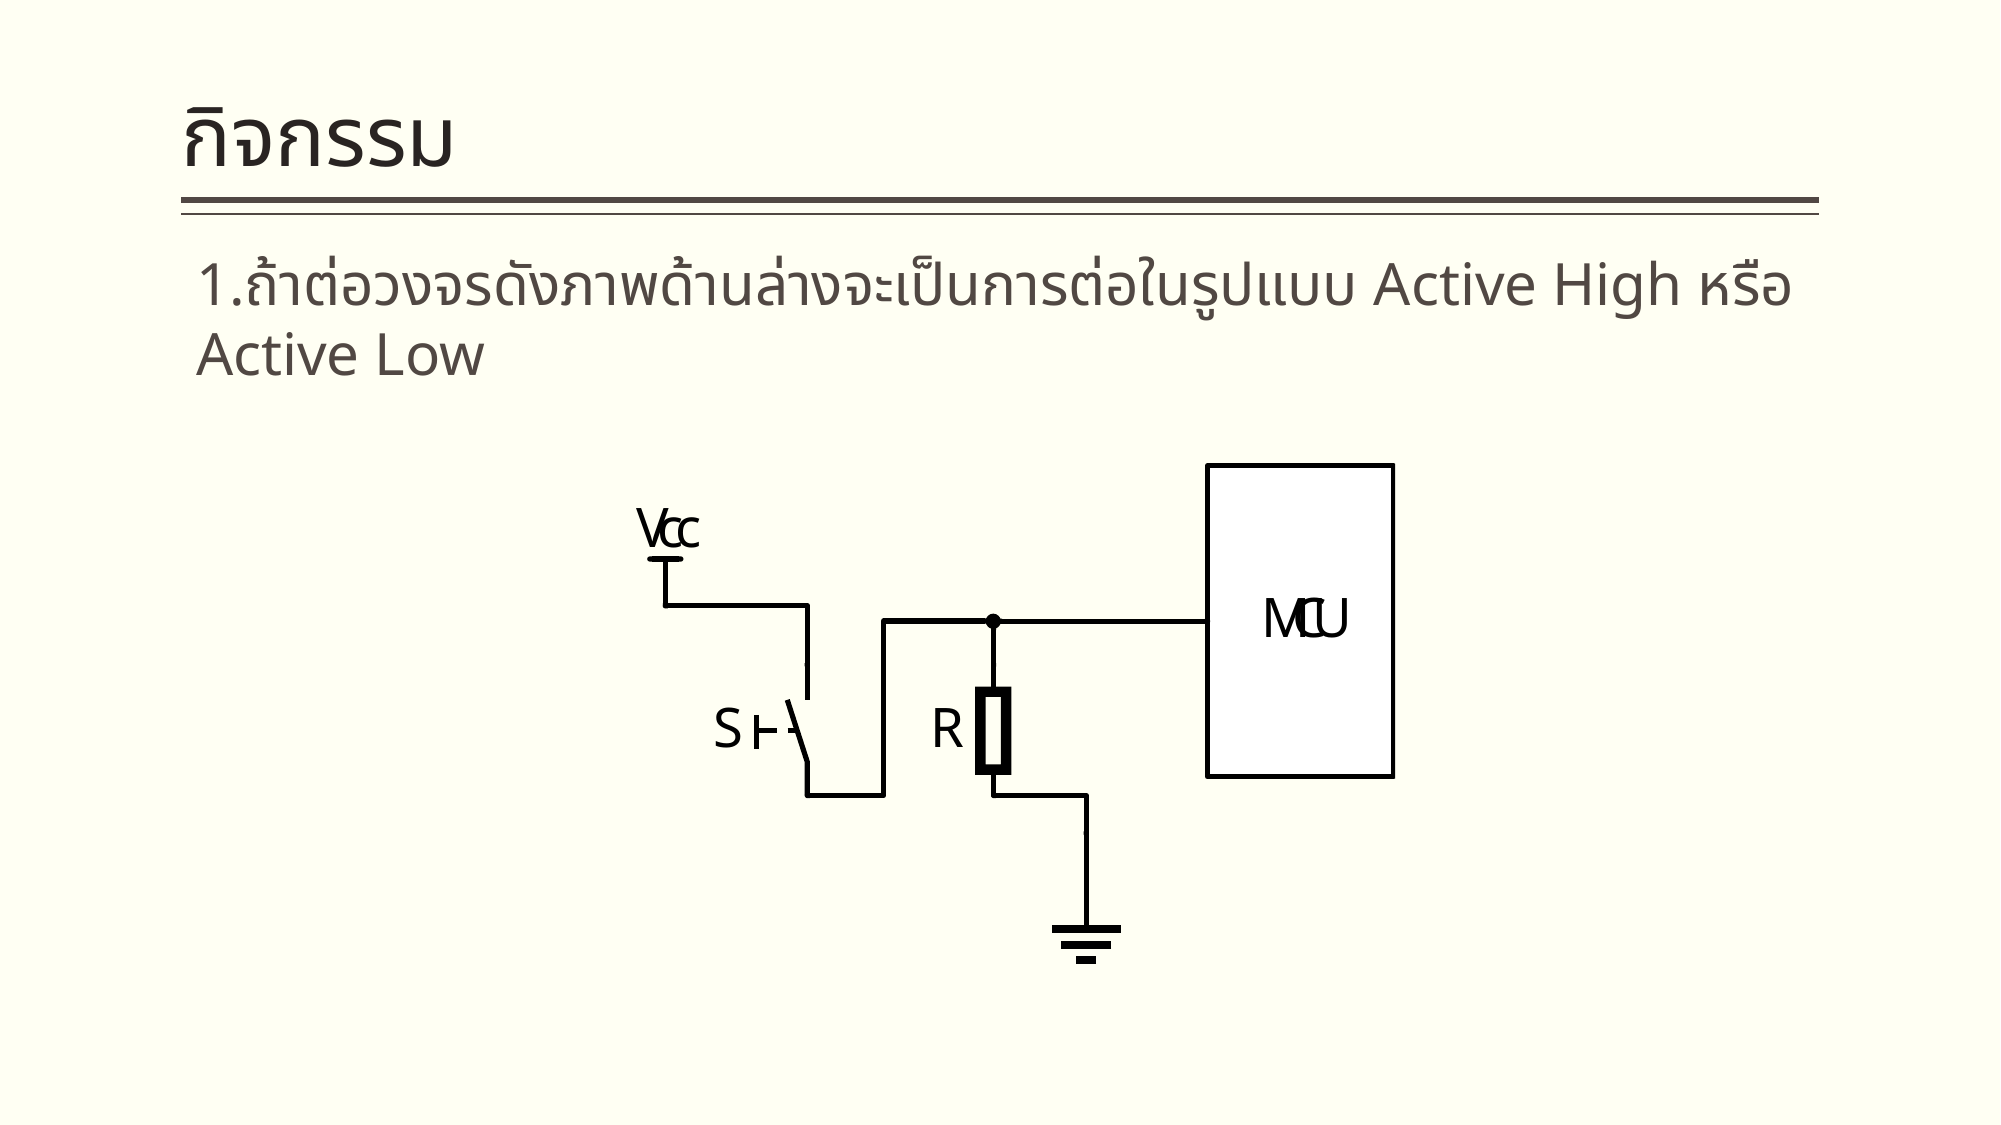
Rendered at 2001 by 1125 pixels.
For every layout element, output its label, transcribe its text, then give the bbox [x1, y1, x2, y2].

picture [604, 459, 1396, 965]
title กิจกรรม [181, 12, 1819, 193]
text_box 1.ถ้าต่อวงจรดังภาพด้านล่างจะเป็นการต่อในรูปแบบ Active High หรือ Active Low [181, 239, 1819, 395]
